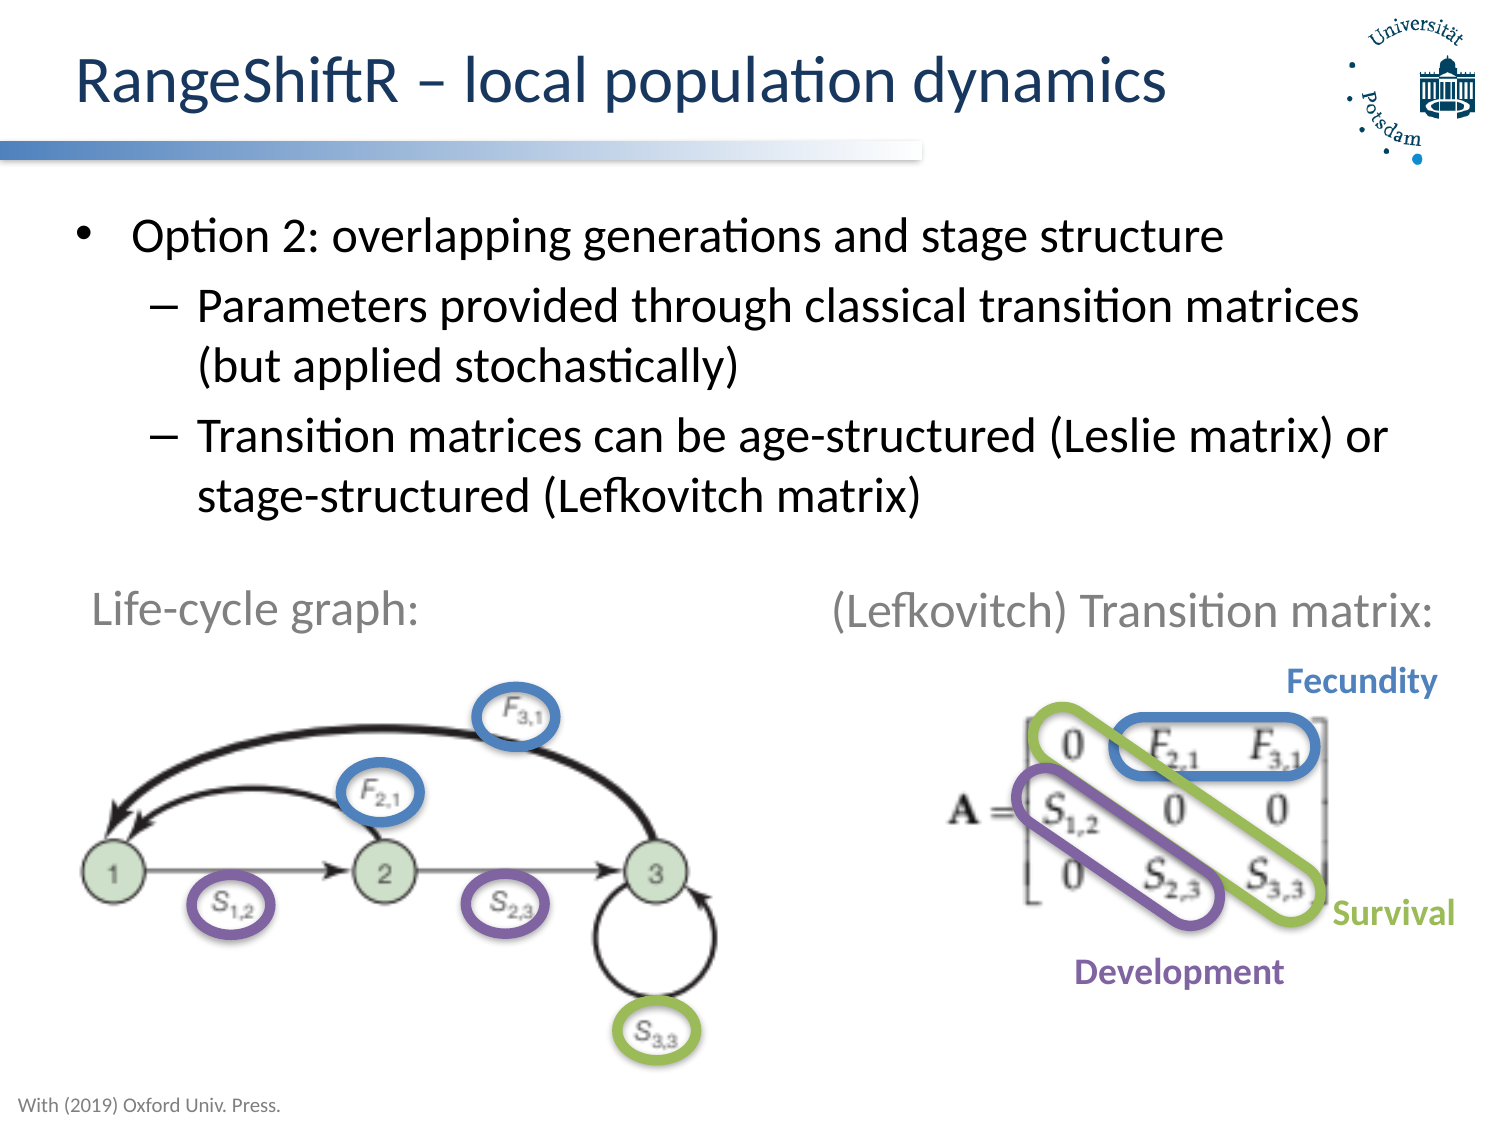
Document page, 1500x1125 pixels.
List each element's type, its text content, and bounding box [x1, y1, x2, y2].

text_box Life-cycle graph: [76, 568, 436, 643]
text_box (Lefkovitch) Transition matrix: [816, 570, 1450, 645]
title RangeShiftR – local population dynamics [75, 33, 1425, 117]
text_box With (2019) Oxford Univ. Press. [3, 1084, 297, 1125]
picture [1338, 18, 1475, 73]
picture [1427, 79, 1469, 110]
text_box Fecundity [1271, 648, 1454, 709]
text_box Development [1059, 939, 1300, 1000]
picture [1338, 111, 1475, 166]
picture [899, 692, 1355, 929]
picture [41, 655, 751, 1061]
text_box Survival [1317, 880, 1472, 941]
list Option 2: overlapping generations and stage structure Parameters provided through classical transition matrices (but applied stochastically) Transition matrices can be age-structured (Leslie matrix) or stage-structured (Lefkovitch matrix) [75, 202, 1425, 1005]
